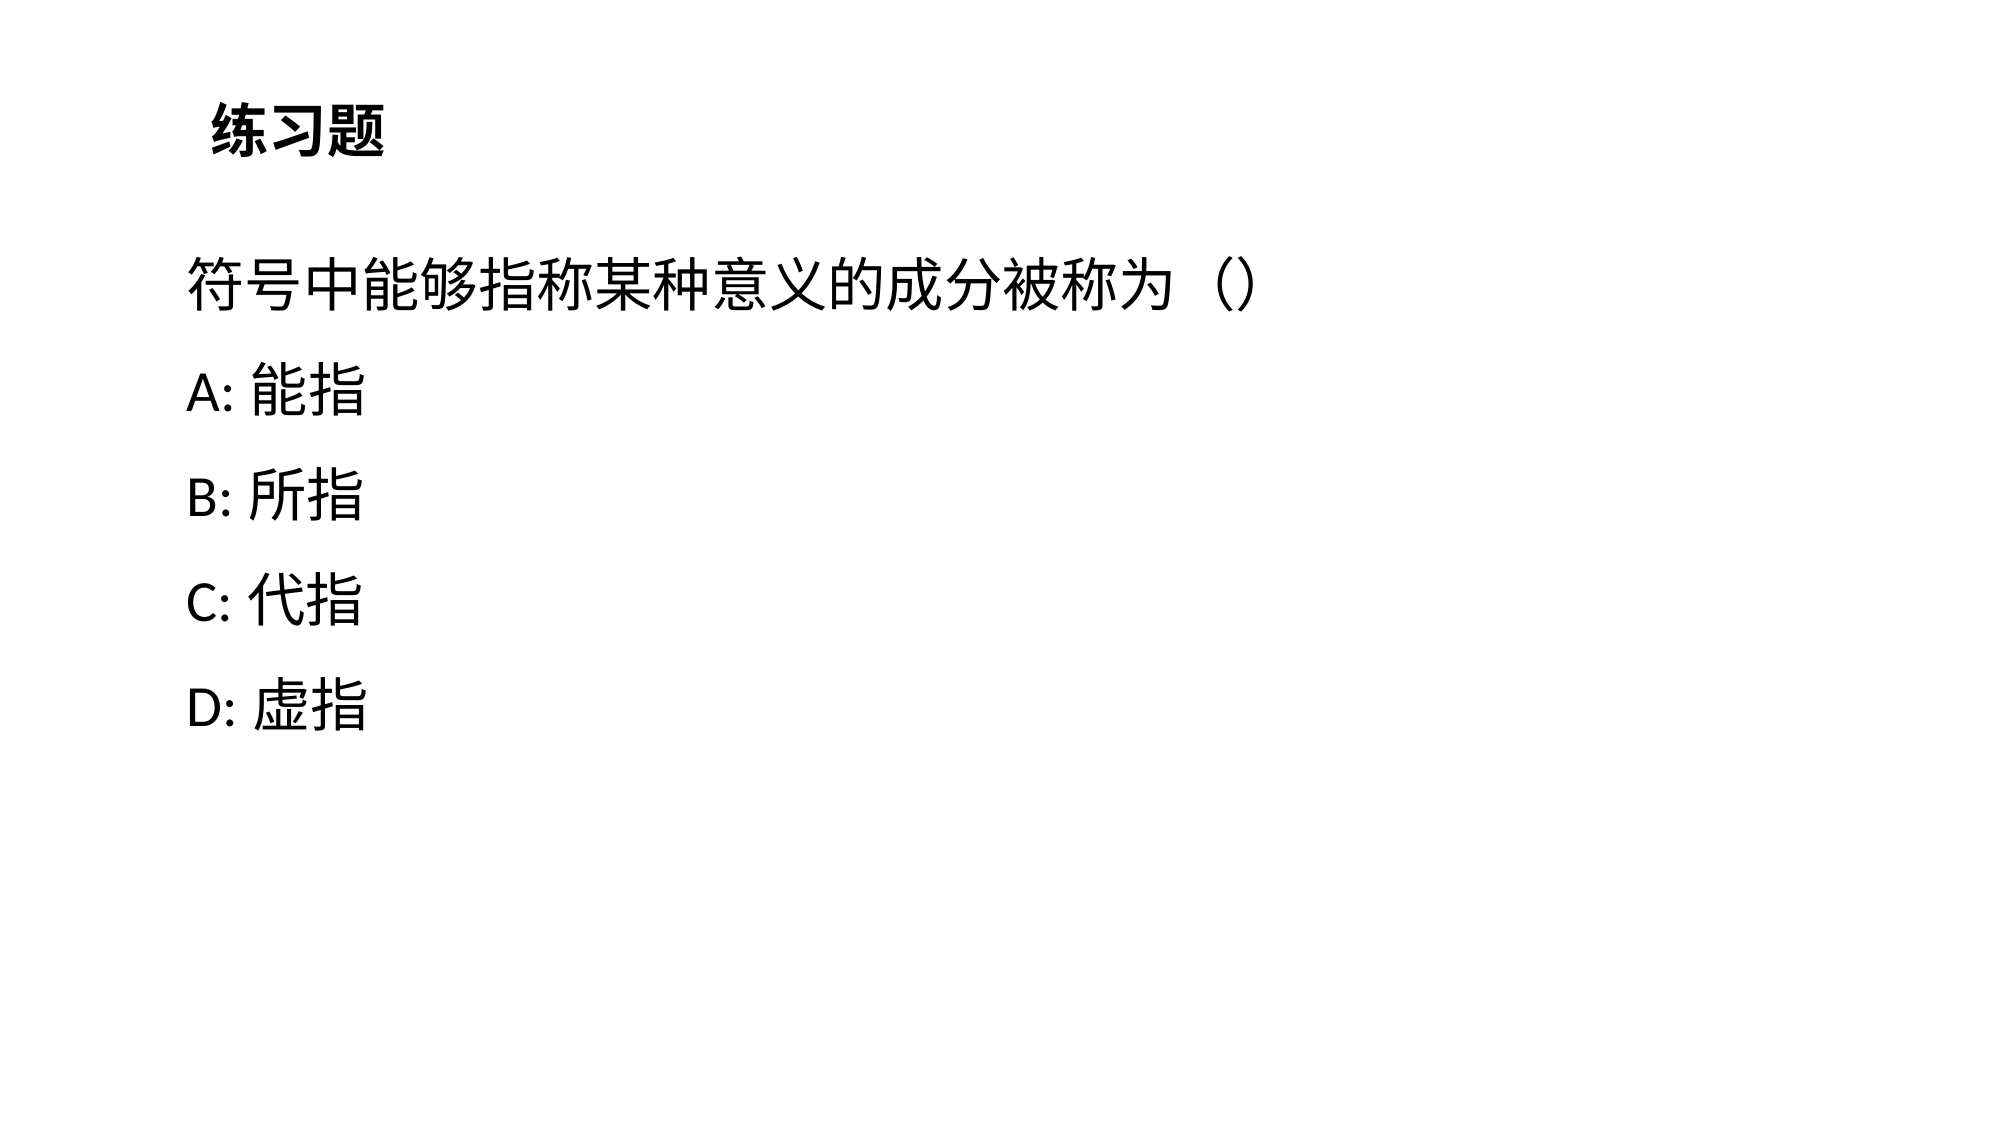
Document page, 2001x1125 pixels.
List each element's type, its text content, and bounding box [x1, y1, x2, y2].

text_box 练习题 [196, 86, 401, 172]
text_box 符号中能够指称某种意义的成分被称为（） A:能指 B:所指 C:代指 D:虚指 [172, 205, 1717, 956]
